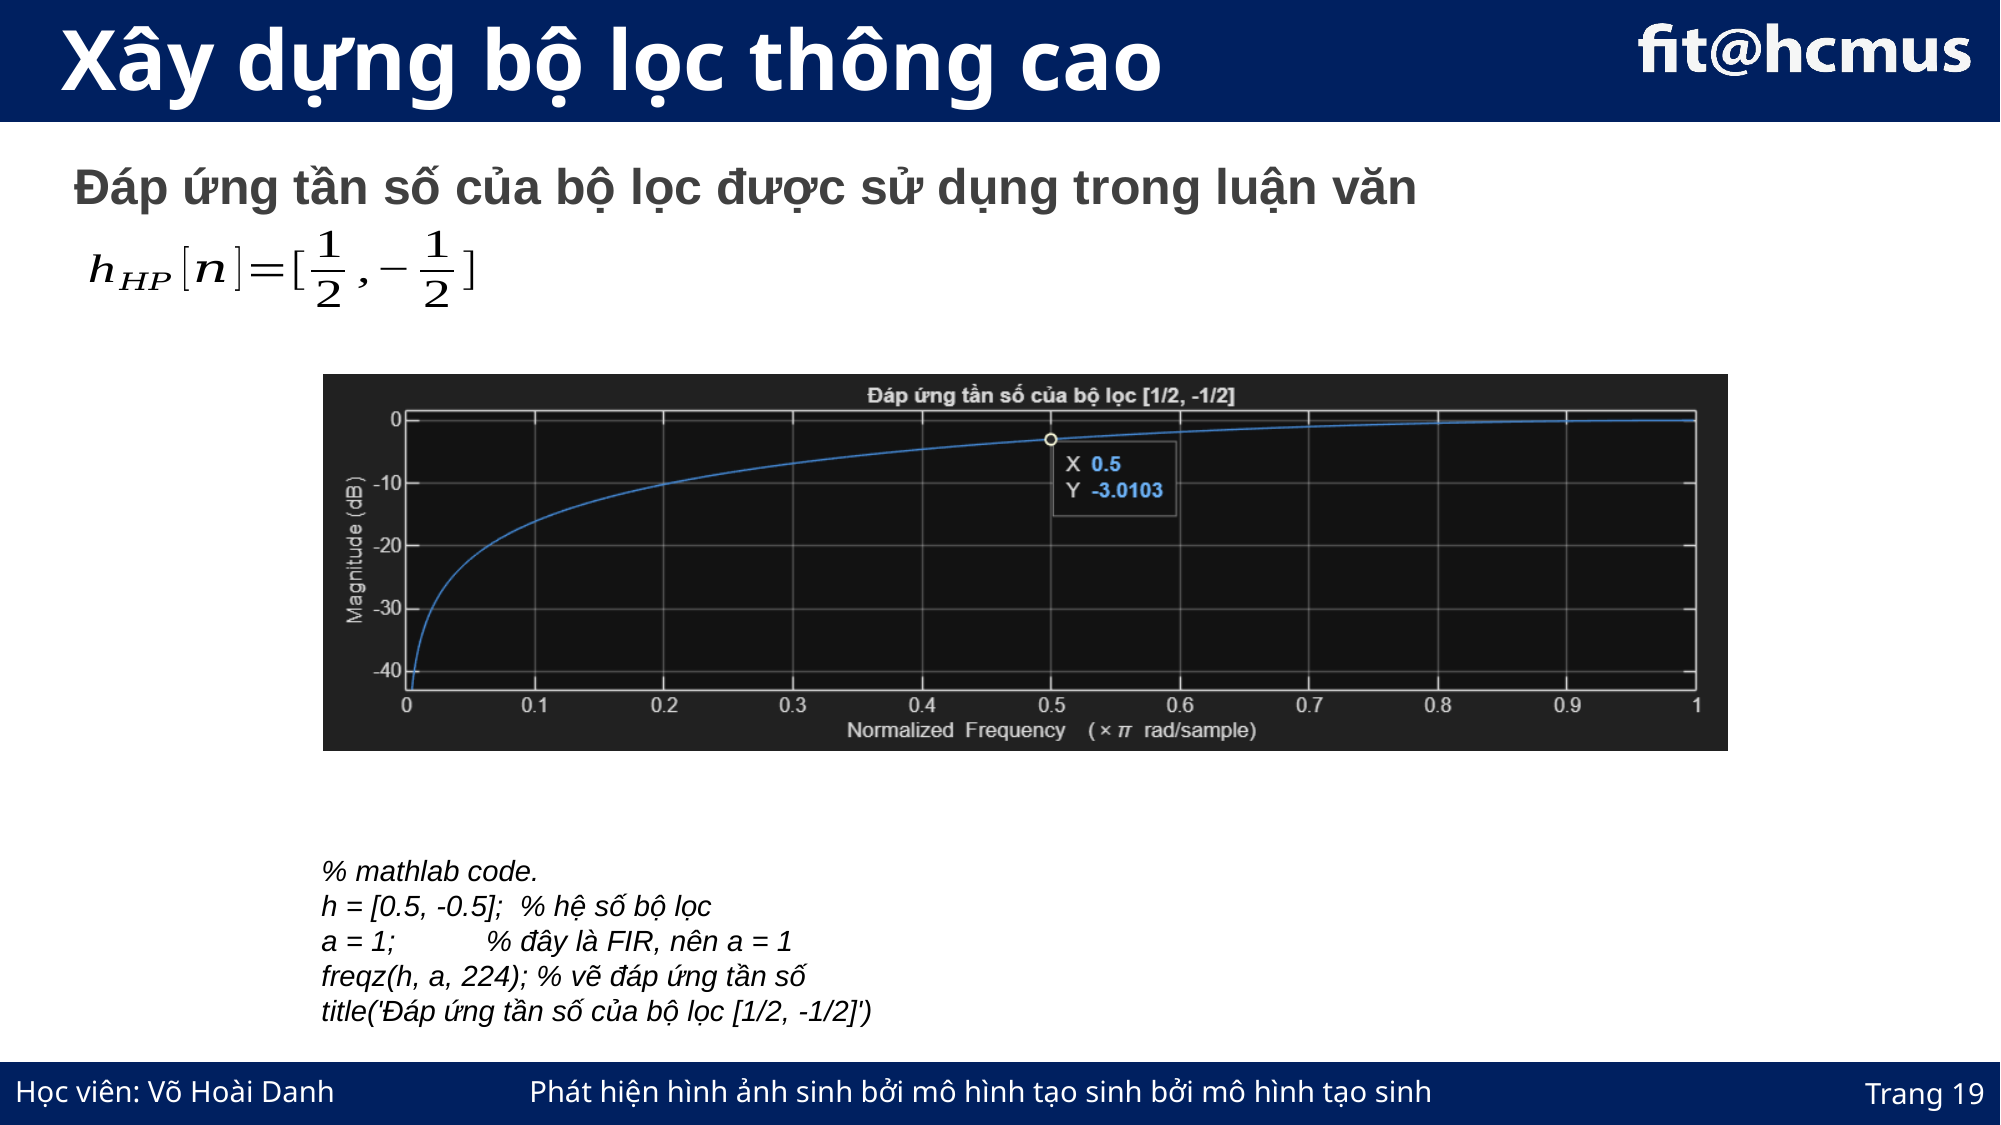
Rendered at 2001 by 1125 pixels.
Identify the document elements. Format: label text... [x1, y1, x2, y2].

text_box Xây dựng bộ lọc thông cao [0, 0, 2000, 115]
picture [323, 374, 1729, 751]
text_box % mathlab code. h = [0.5, -0.5]; % hệ số bộ lọc a = 1; % đây là FIR, nên a = 1 freqz(h, a, 224); % vẽ đáp ứng tần số title('Đáp ứng tần số của bộ lọc [1/2, -1/2]') [306, 844, 923, 1035]
picture [1554, 0, 2001, 149]
text_box Đáp ứng tần số của bộ lọc được sử dụng trong luận văn [59, 147, 1558, 222]
